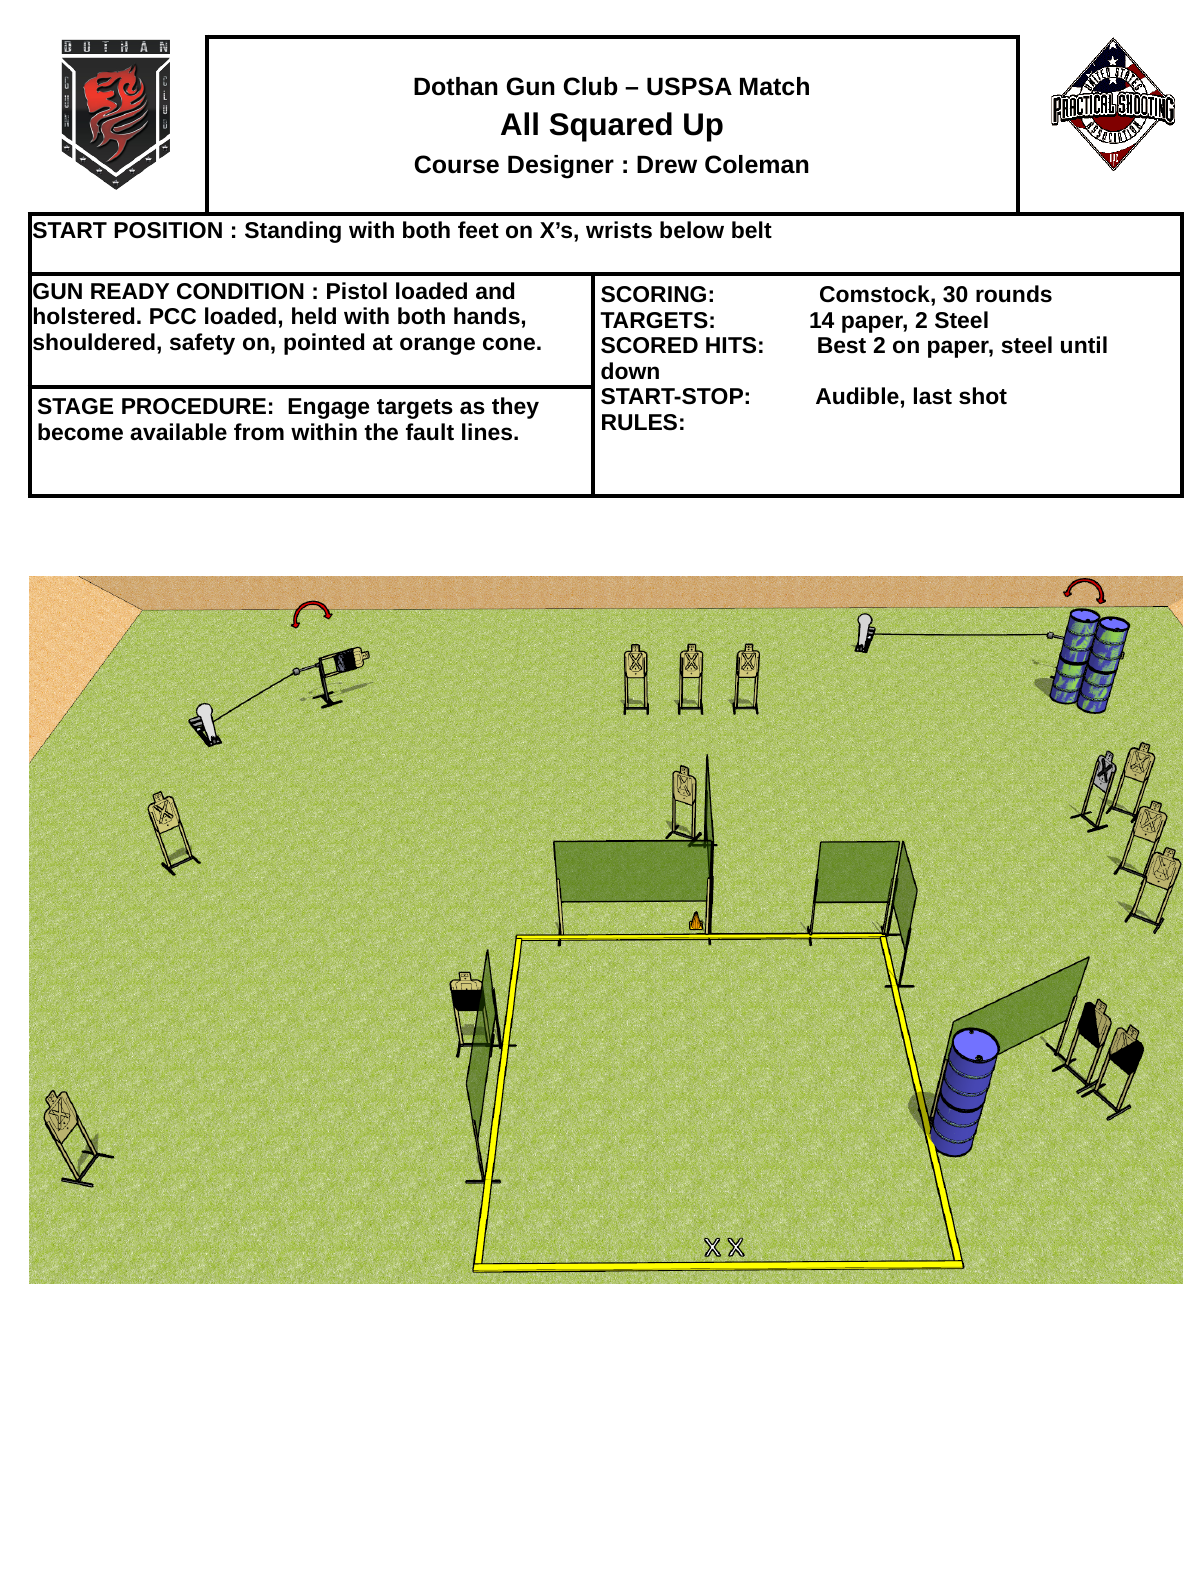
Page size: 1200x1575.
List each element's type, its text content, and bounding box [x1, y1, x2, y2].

table_cell GUN READY CONDITION : Pistol loaded and holstered. PCC loaded, held with both hands, shouldered, safety on, pointed at orange cone. [32, 276, 591, 385]
table_header [30, 37, 205, 212]
table_cell START POSITION : Standing with both feet on X’s, wrists below belt [32, 216, 1180, 272]
table_cell SCORING: Comstock, 30 rounds TARGETS: 14 paper, 2 Steel SCORED HITS: Best 2 on paper, steel until down START-STOP: Audible, last shot RULES: [595, 276, 1180, 494]
table_cell STAGE PROCEDURE: Engage targets as they become available from within the fault lines. [32, 389, 591, 494]
table_header Dothan Gun Club – USPSA Match All Squared Up Course Designer : Drew Coleman [209, 39, 1016, 212]
picture [29, 575, 1183, 1285]
table_header [1020, 37, 1182, 212]
picture [1044, 36, 1183, 175]
picture [58, 36, 173, 193]
